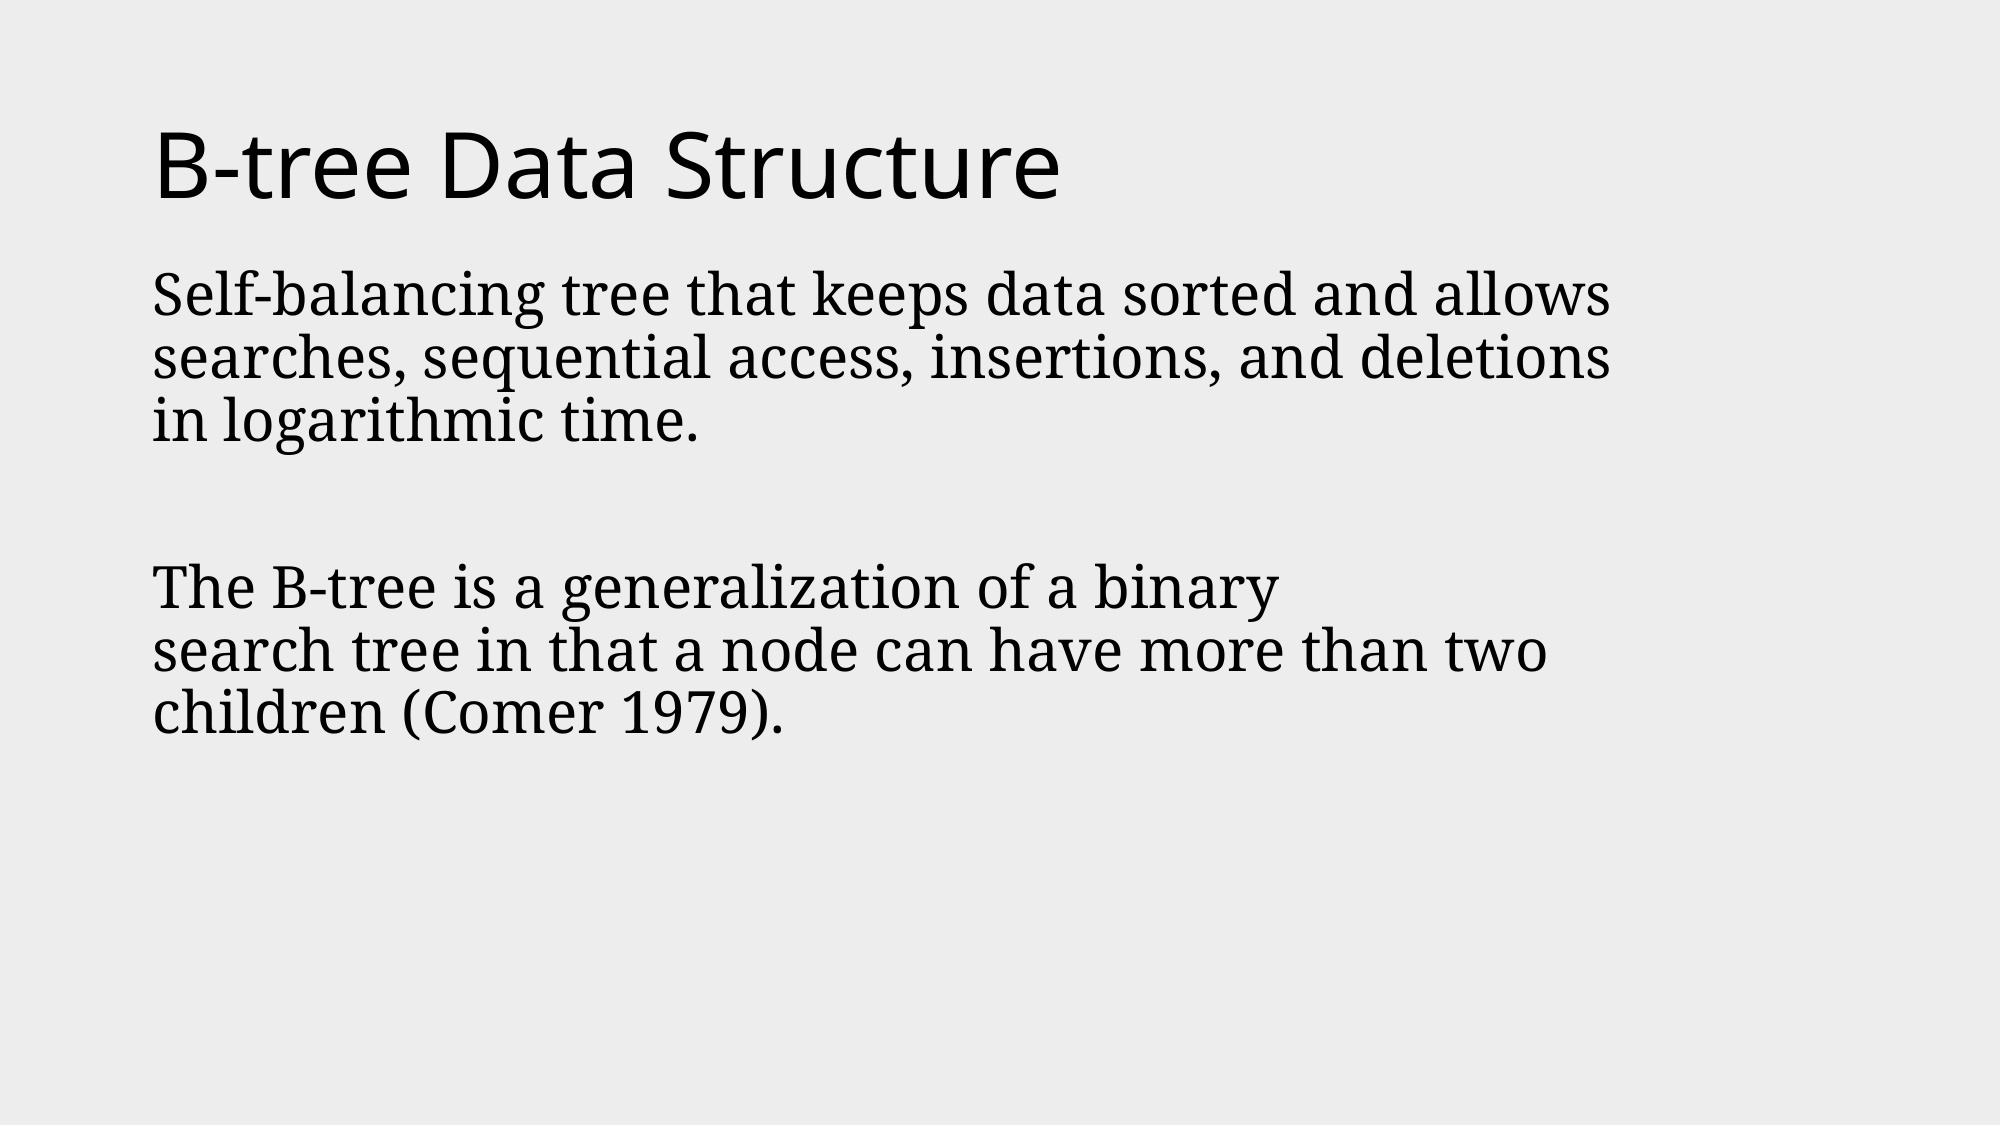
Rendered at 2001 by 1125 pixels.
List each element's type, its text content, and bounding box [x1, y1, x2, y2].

list Self-balancing tree that keeps data sorted and allows searches, sequential access, insertions, and deletions in logarithmic time. The B-tree is a generalization of a binary search tree in that a node can have more than two children (Comer 1979). [137, 257, 1675, 1000]
title B-tree Data Structure [137, 59, 1863, 278]
